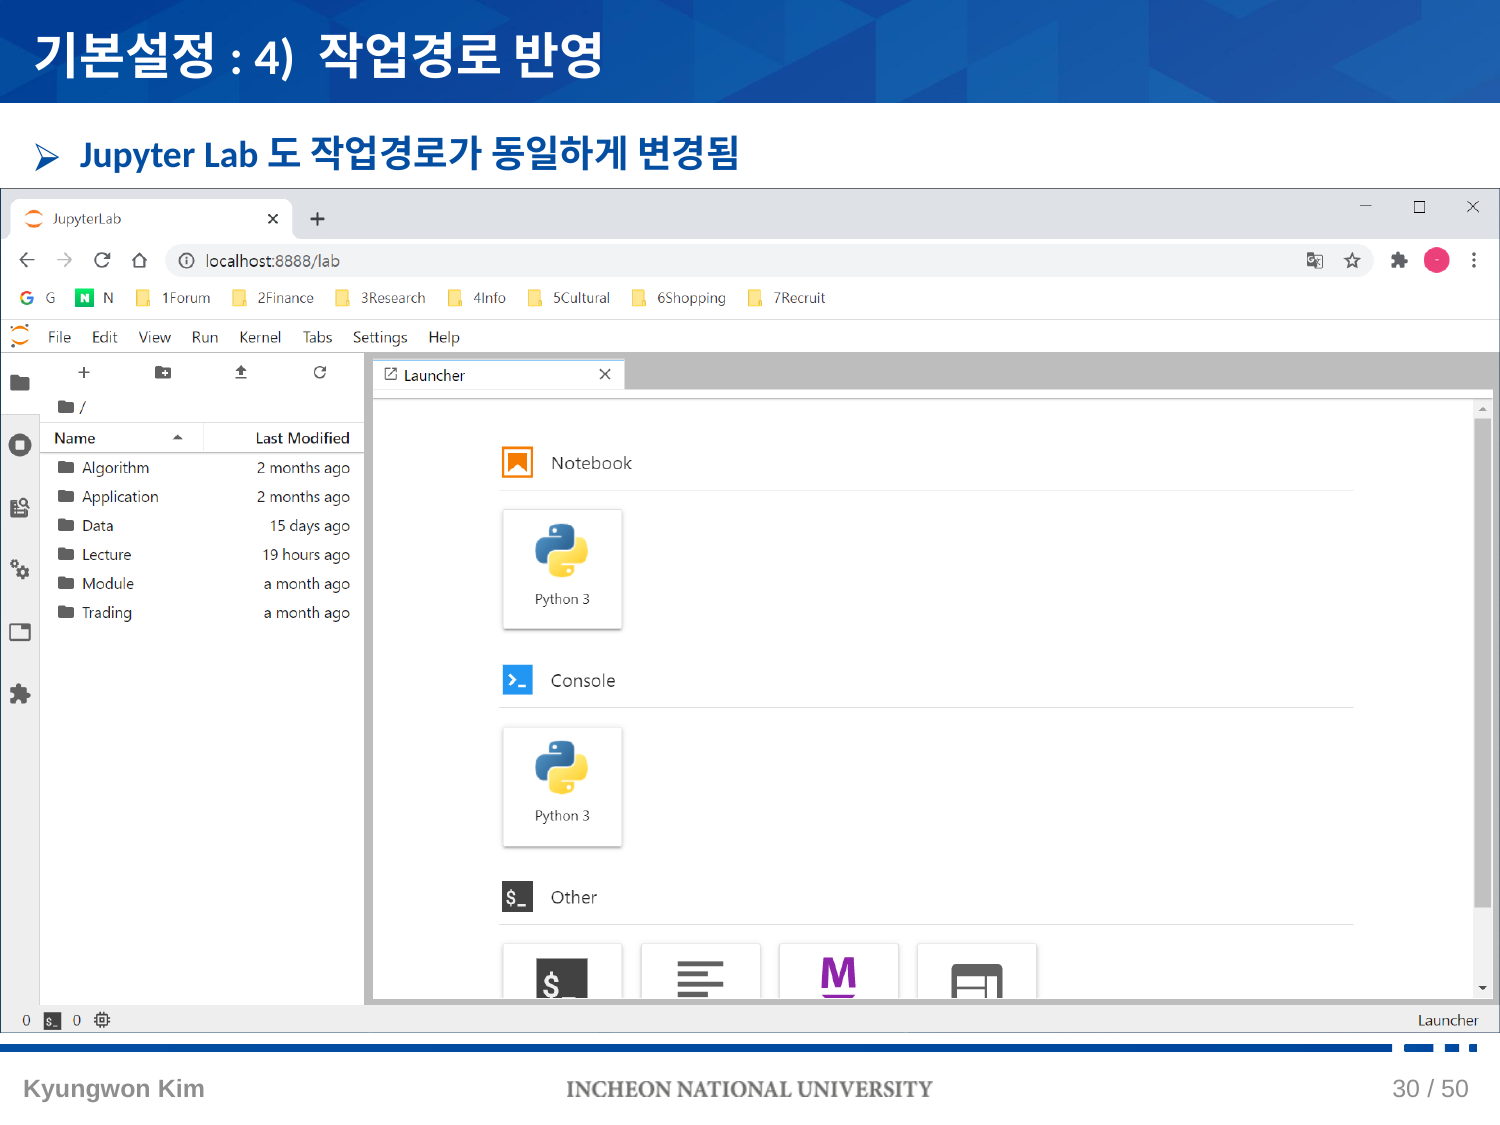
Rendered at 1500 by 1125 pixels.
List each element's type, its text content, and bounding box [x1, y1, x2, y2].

picture [0, 188, 1500, 1033]
slide_number 29 / 50 [1371, 1057, 1490, 1118]
text_box Jupyter Lab도 작업경로가 동일하게 변경됨 [18, 122, 1482, 186]
picture [0, 0, 1500, 103]
picture [567, 1081, 933, 1097]
text_box 기본설정: 4) 작업경로 반영 [18, 16, 1482, 93]
